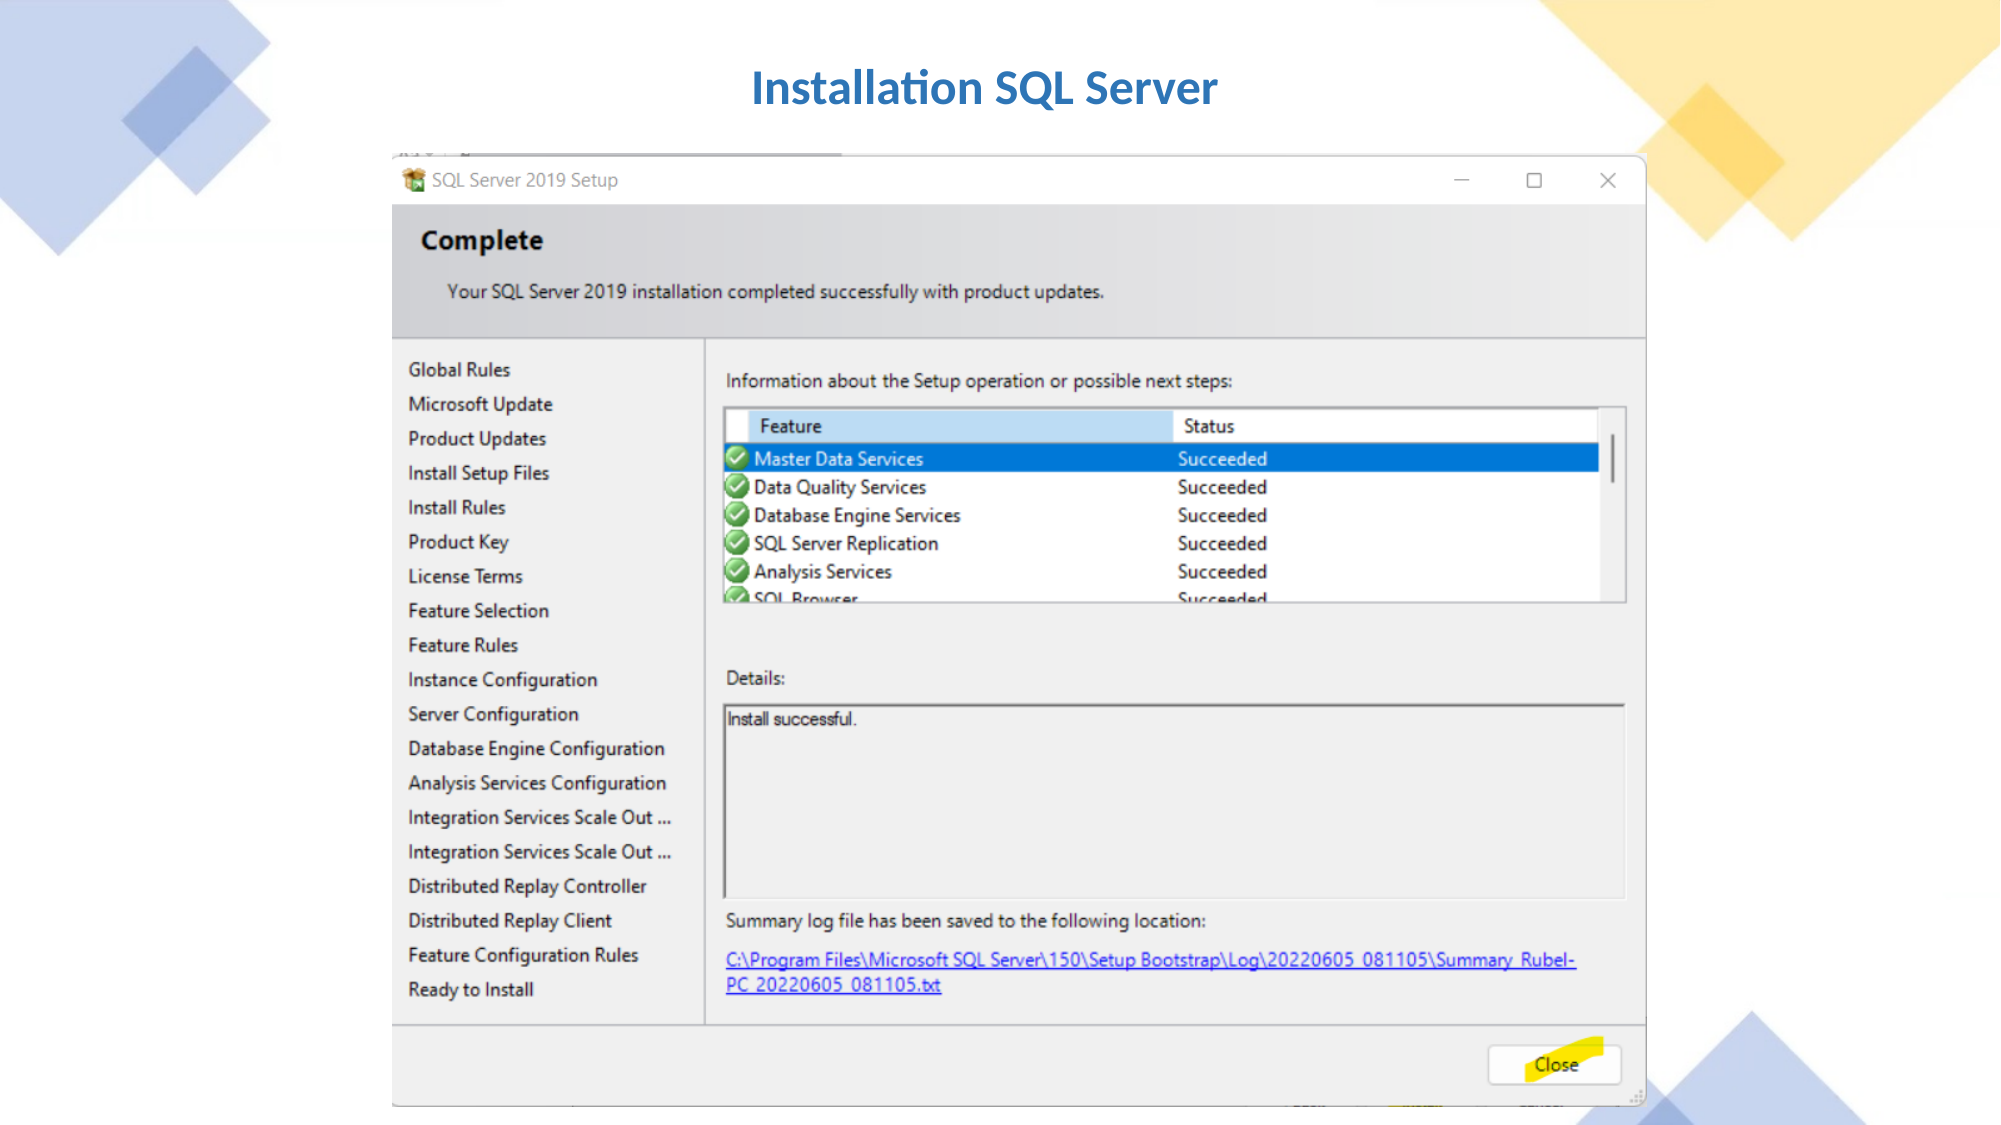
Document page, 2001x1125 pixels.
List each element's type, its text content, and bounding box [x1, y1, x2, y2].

picture [0, 0, 2001, 1125]
text_box Installation SQL Server [736, 47, 1234, 123]
